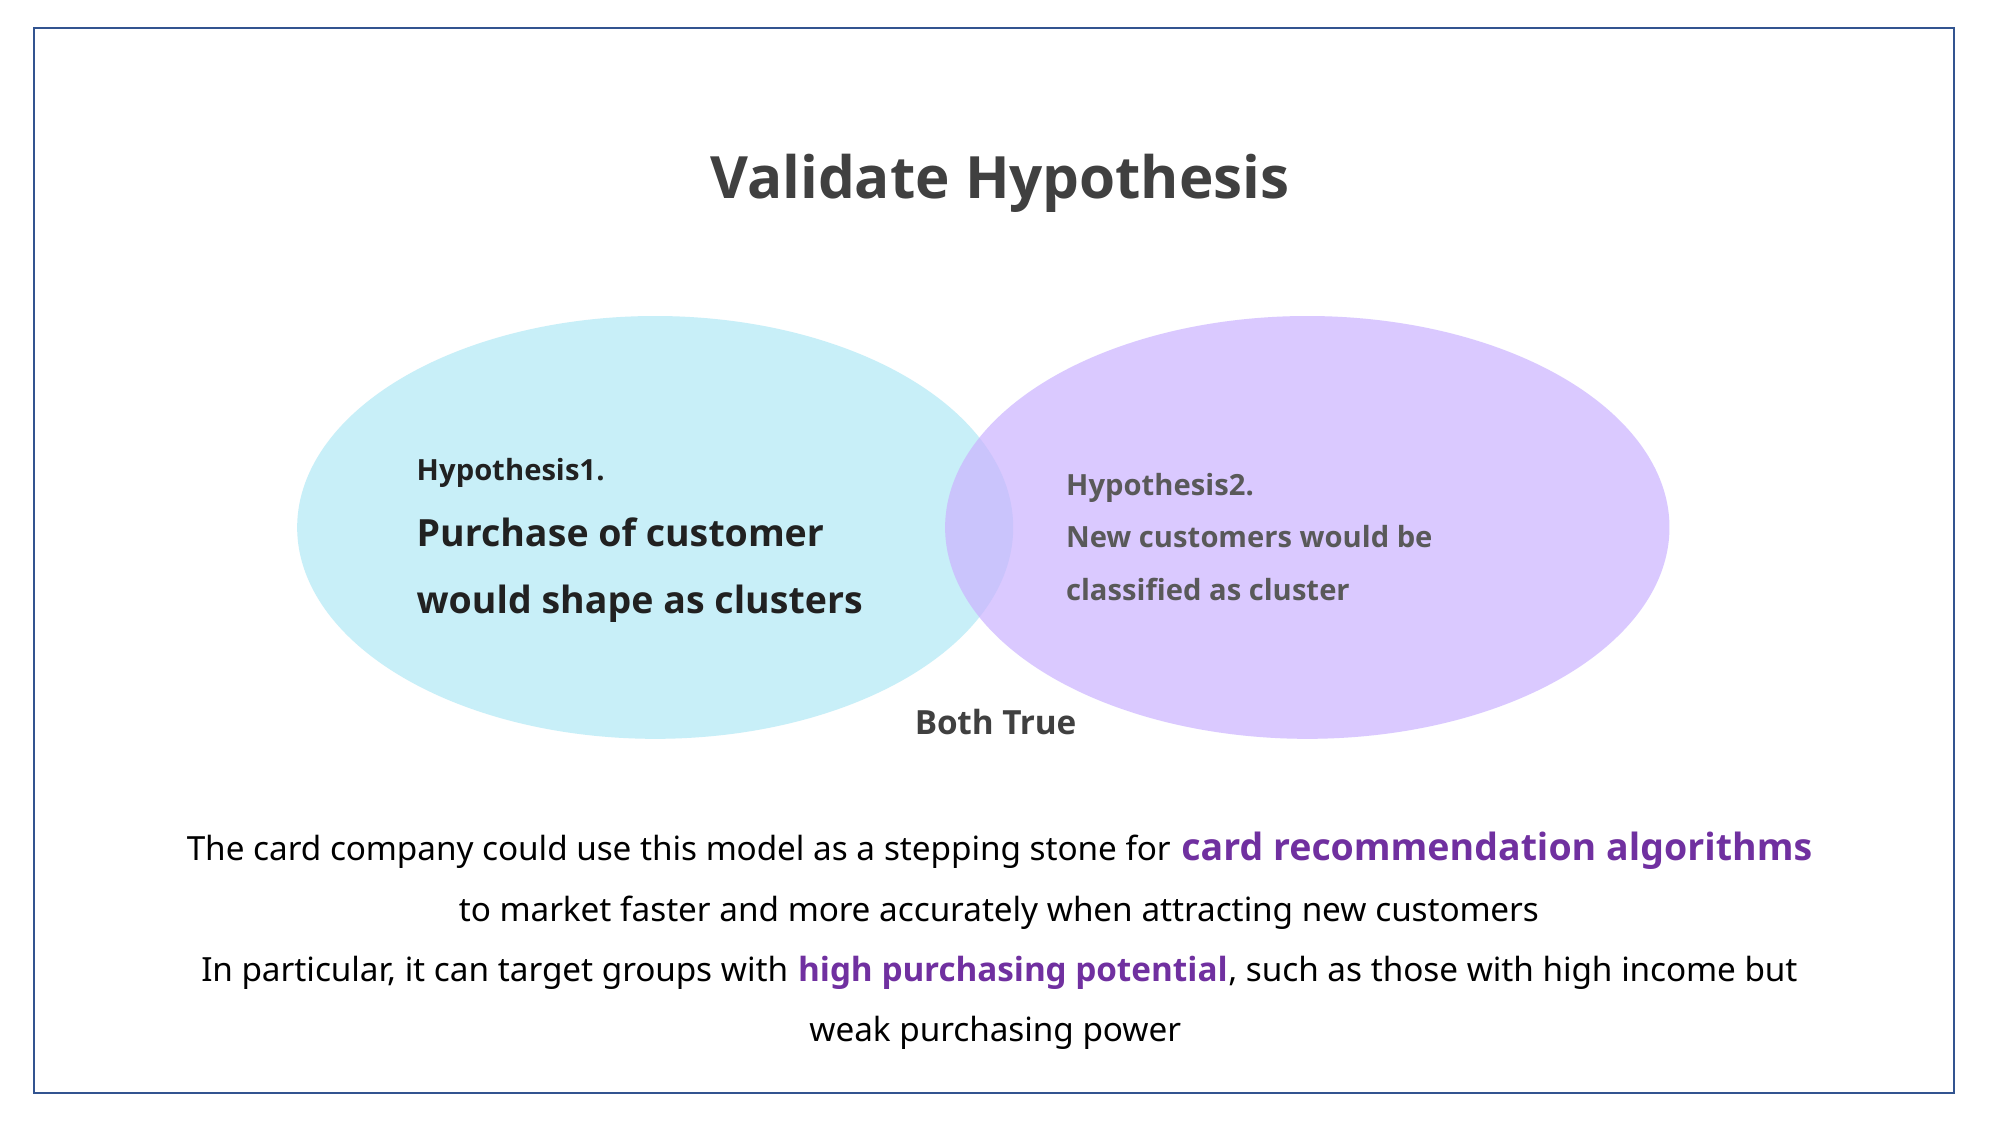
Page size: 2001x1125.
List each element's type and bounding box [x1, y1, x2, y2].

text_box [33, 27, 1955, 1094]
